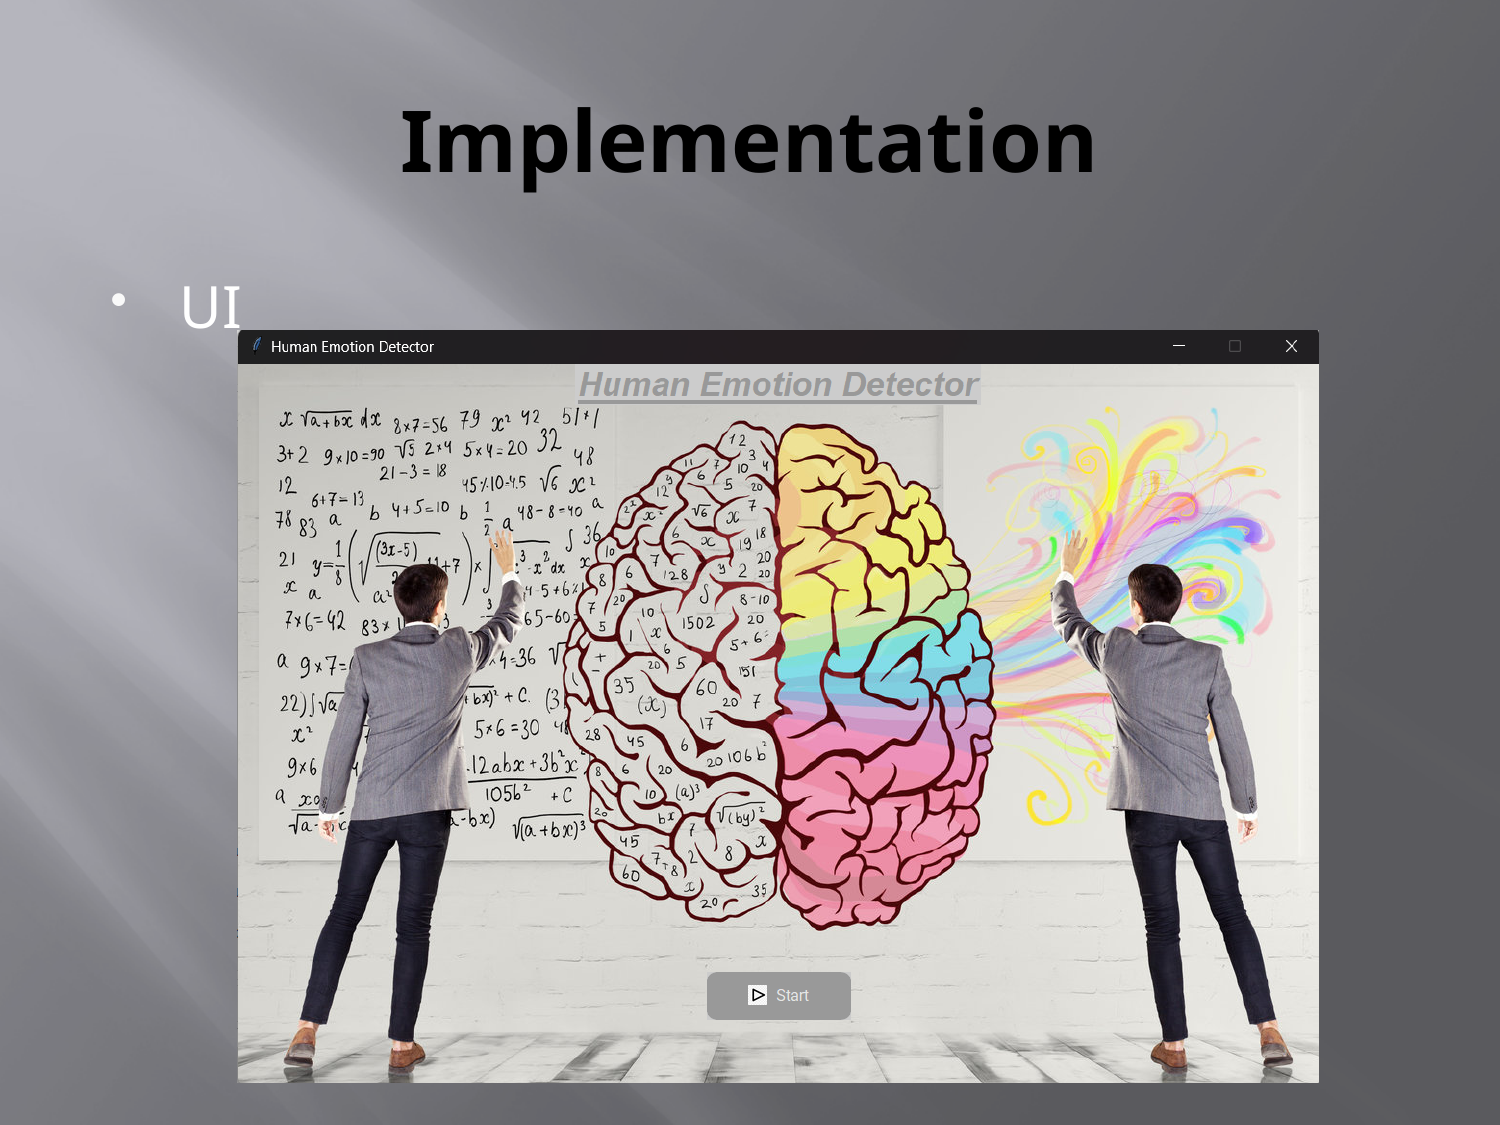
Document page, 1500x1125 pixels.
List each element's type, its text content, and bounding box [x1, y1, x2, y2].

list UI [75, 262, 1425, 1035]
picture [237, 330, 1320, 1083]
title Implementation [75, 45, 1425, 233]
